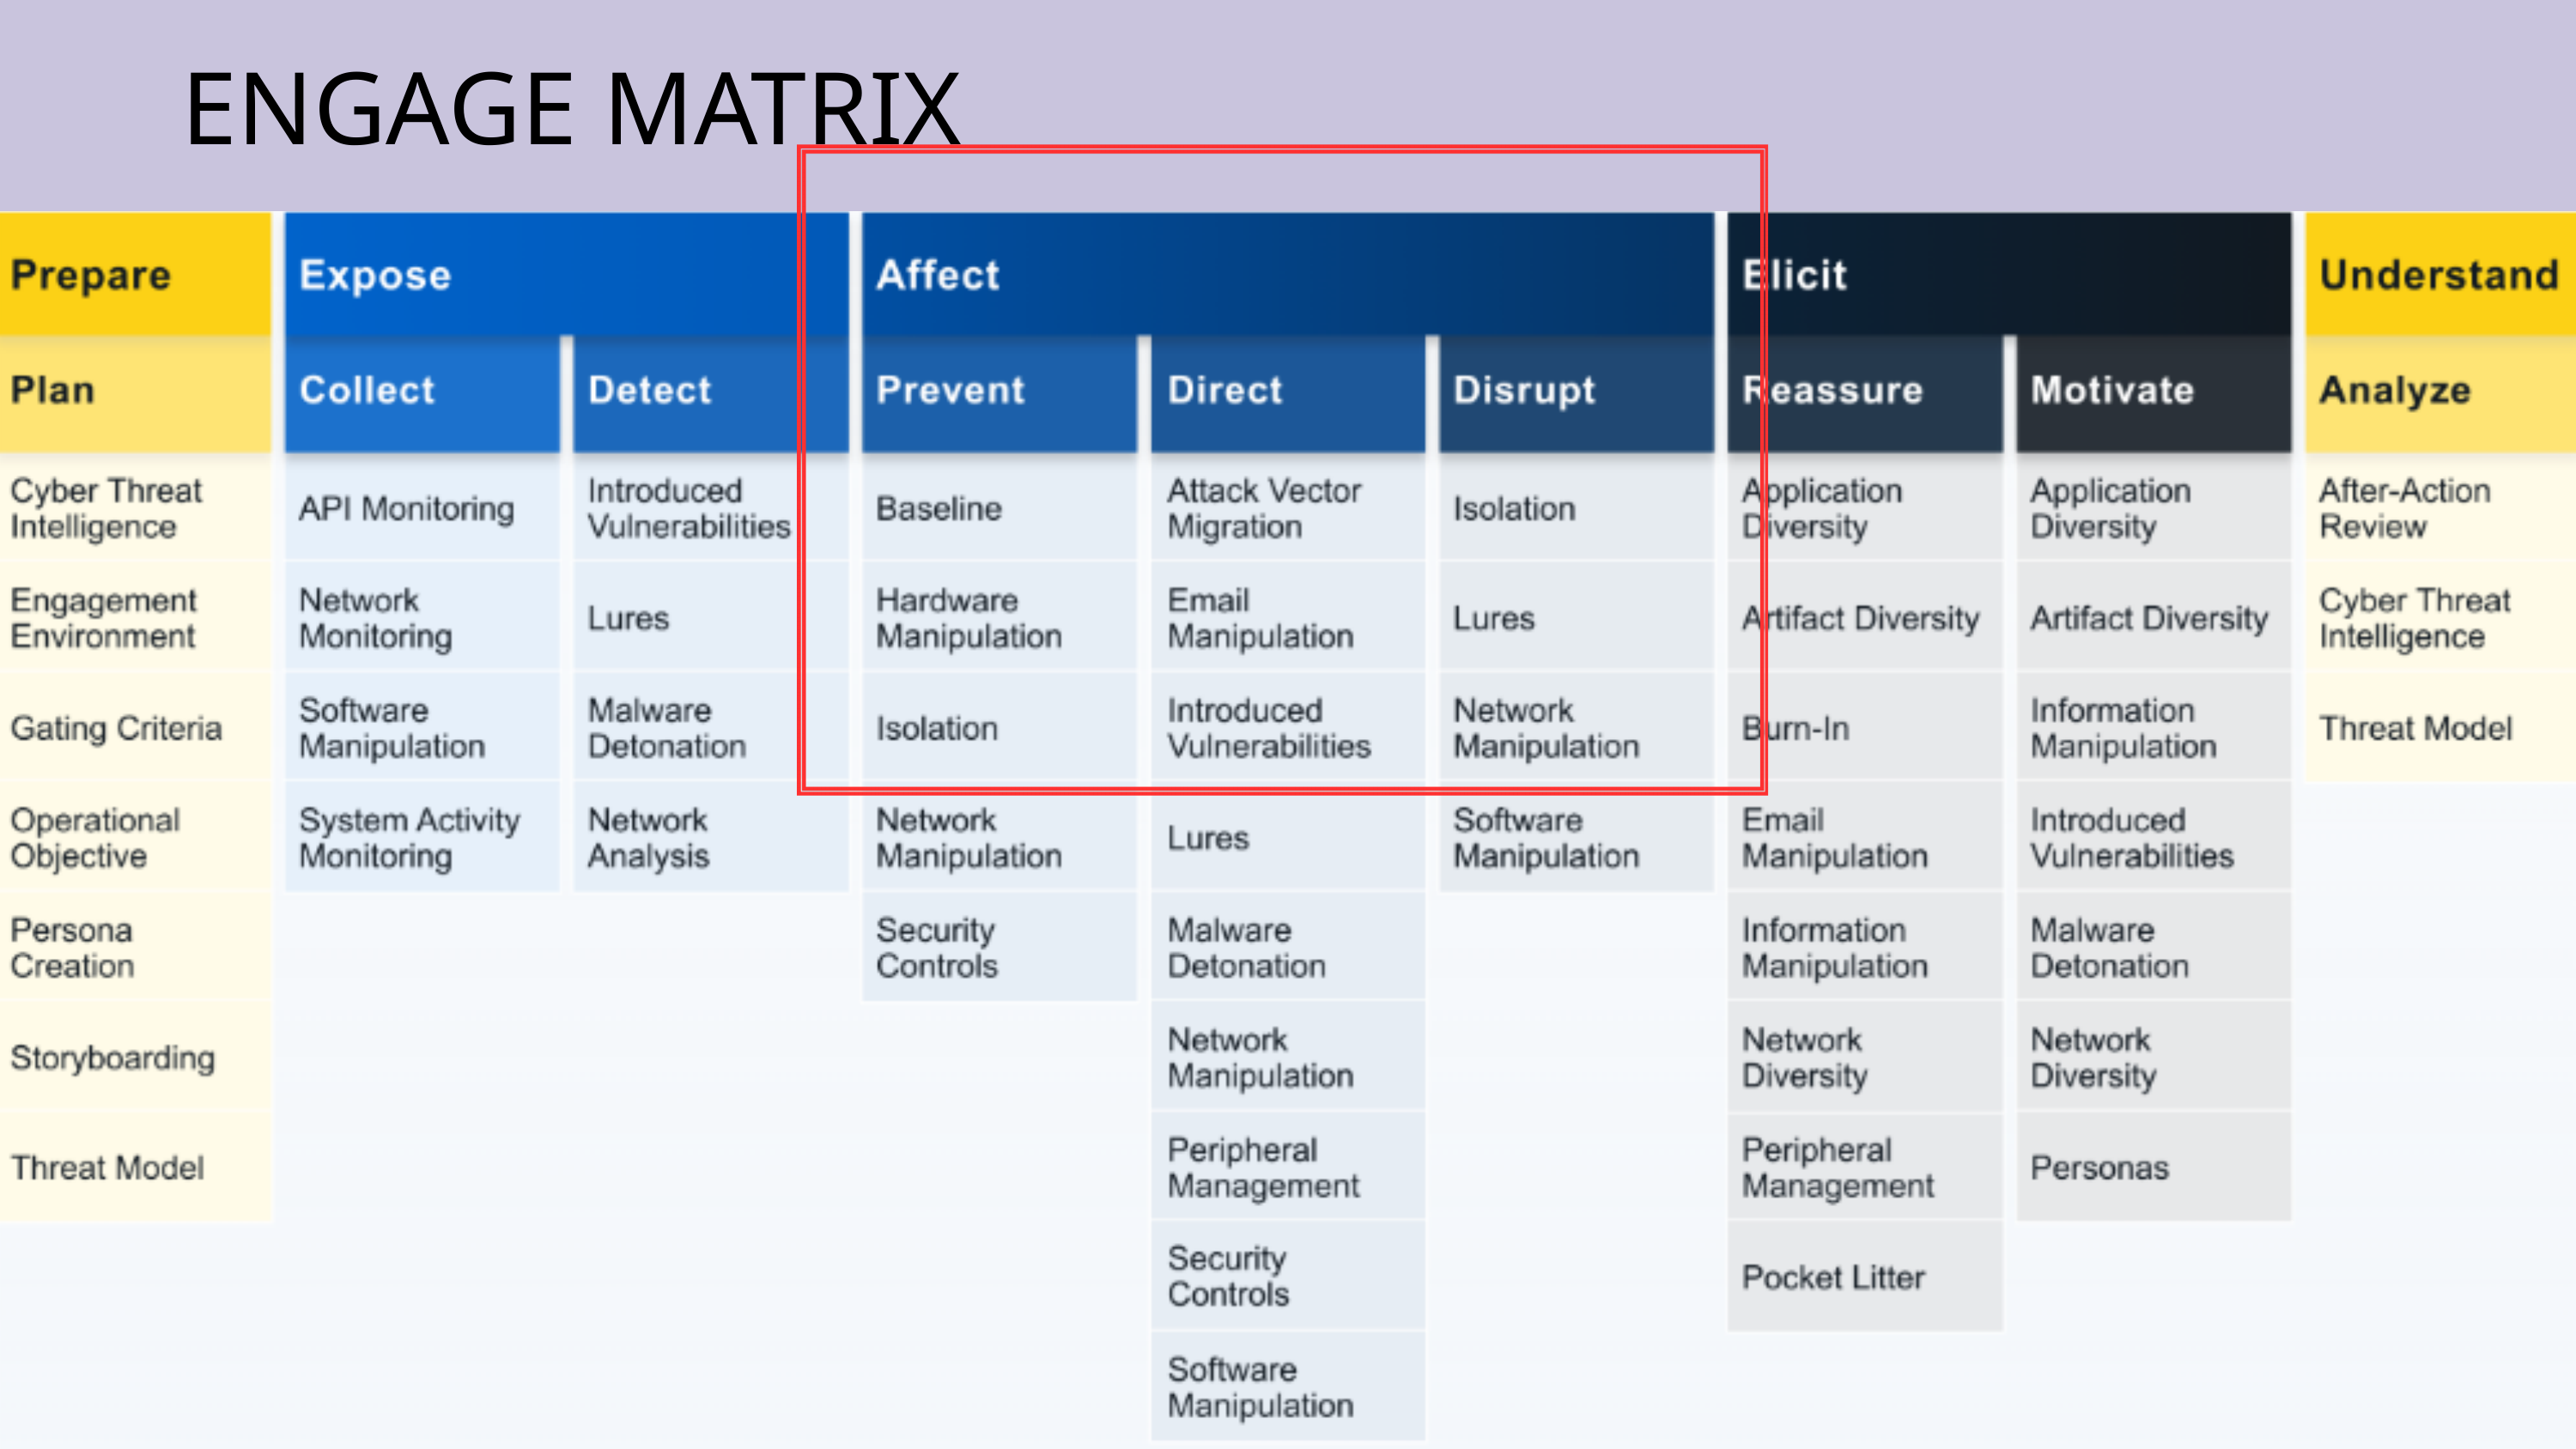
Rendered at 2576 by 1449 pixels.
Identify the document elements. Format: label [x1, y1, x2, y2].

text_box [0, 0, 2576, 353]
text_box [797, 362, 1769, 796]
text_box [0, 362, 2576, 1449]
